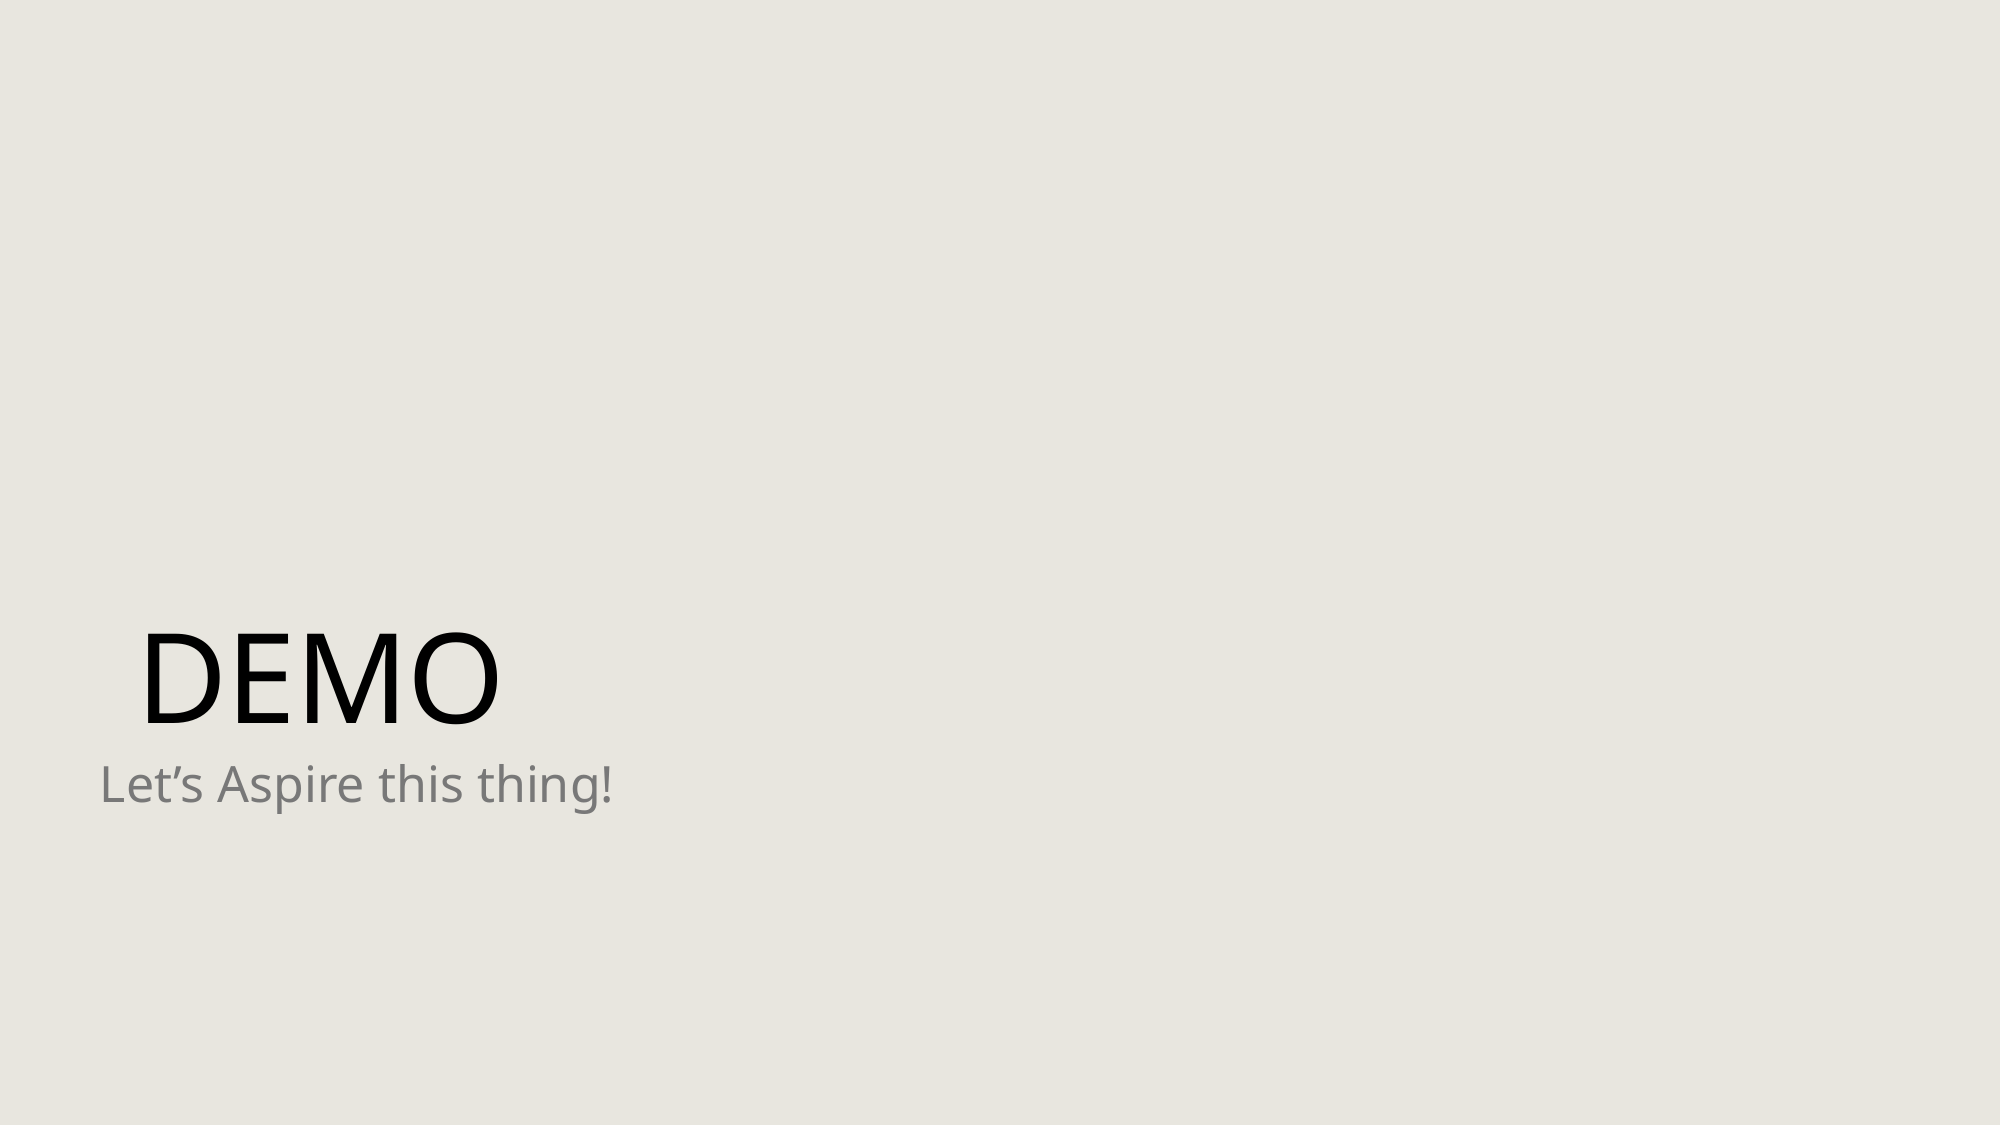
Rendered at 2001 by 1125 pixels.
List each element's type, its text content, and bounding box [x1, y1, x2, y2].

list Let’s Aspire this thing! [99, 752, 1182, 814]
title DEMO [136, 280, 1862, 749]
